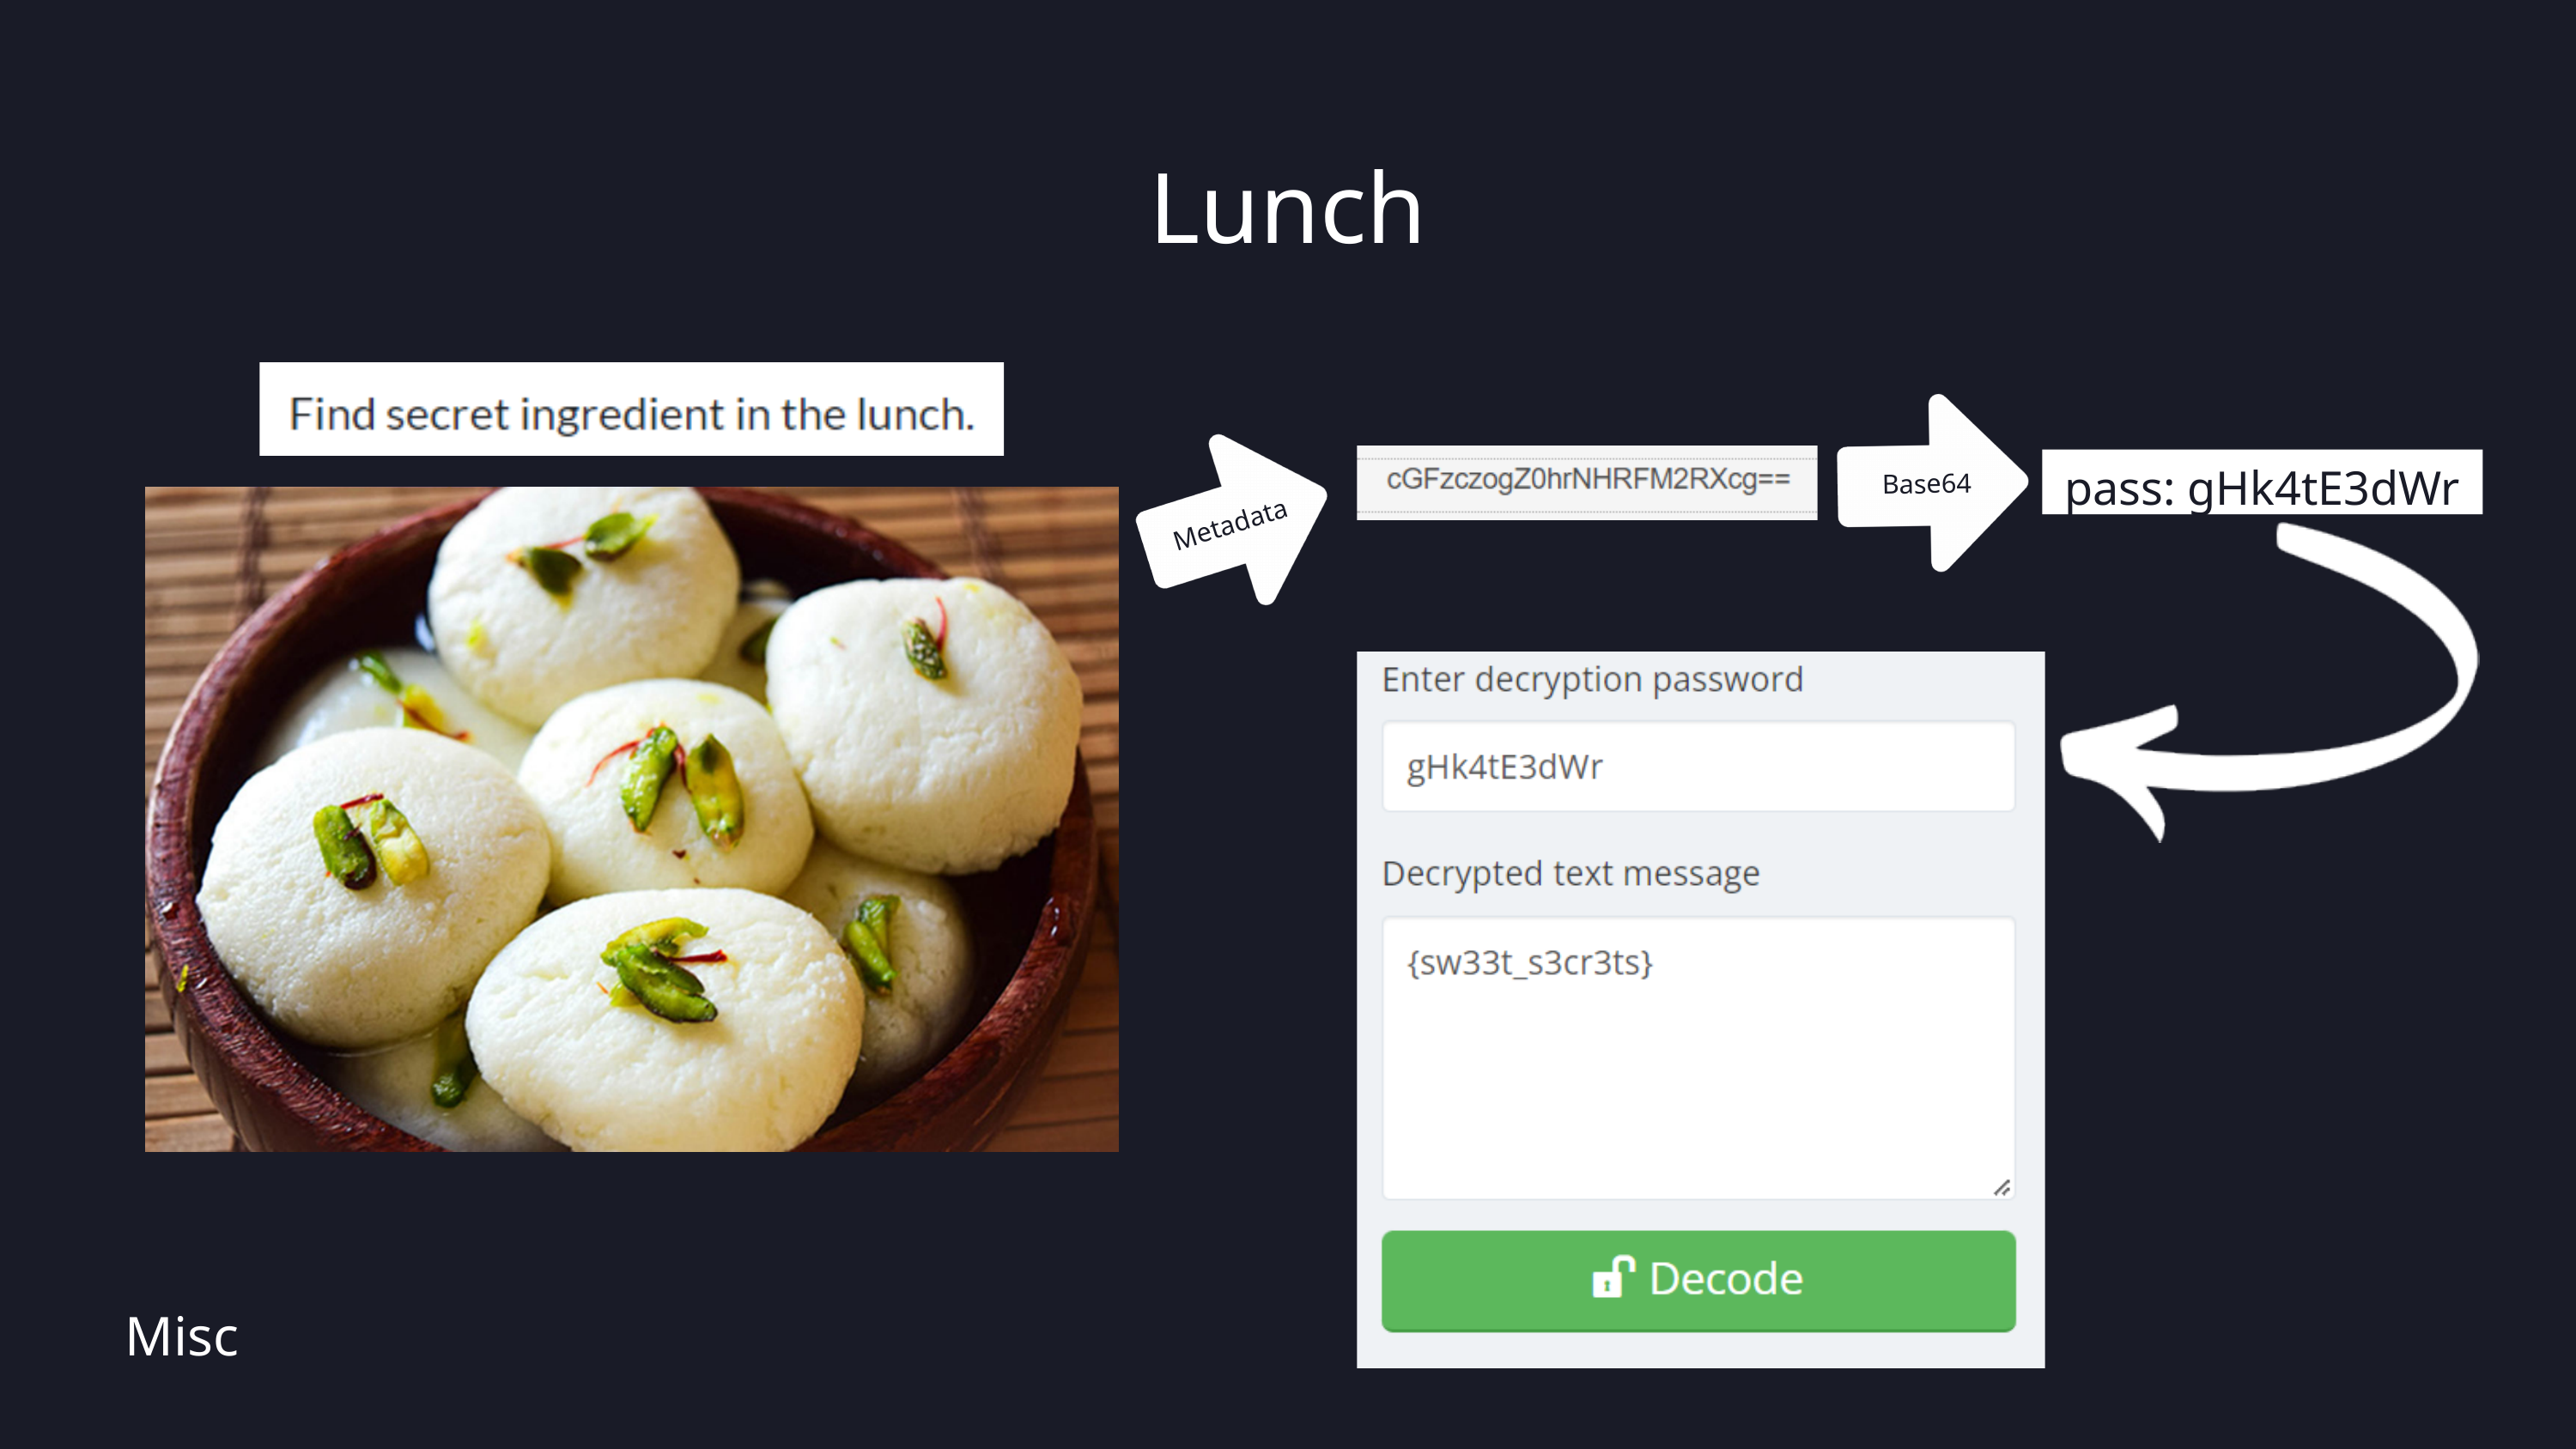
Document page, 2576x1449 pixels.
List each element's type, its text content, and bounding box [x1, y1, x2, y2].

picture [1357, 651, 2045, 1368]
text_box Misc [0, 1296, 365, 1367]
picture [1357, 446, 1818, 520]
picture [144, 487, 1119, 1152]
picture [2060, 522, 2480, 843]
text_box pass: gHk4tE3dWr [2042, 449, 2483, 515]
text_box Lunch [297, 136, 2279, 264]
picture [259, 362, 1005, 456]
picture [1119, 409, 1352, 634]
picture [1837, 393, 2030, 573]
